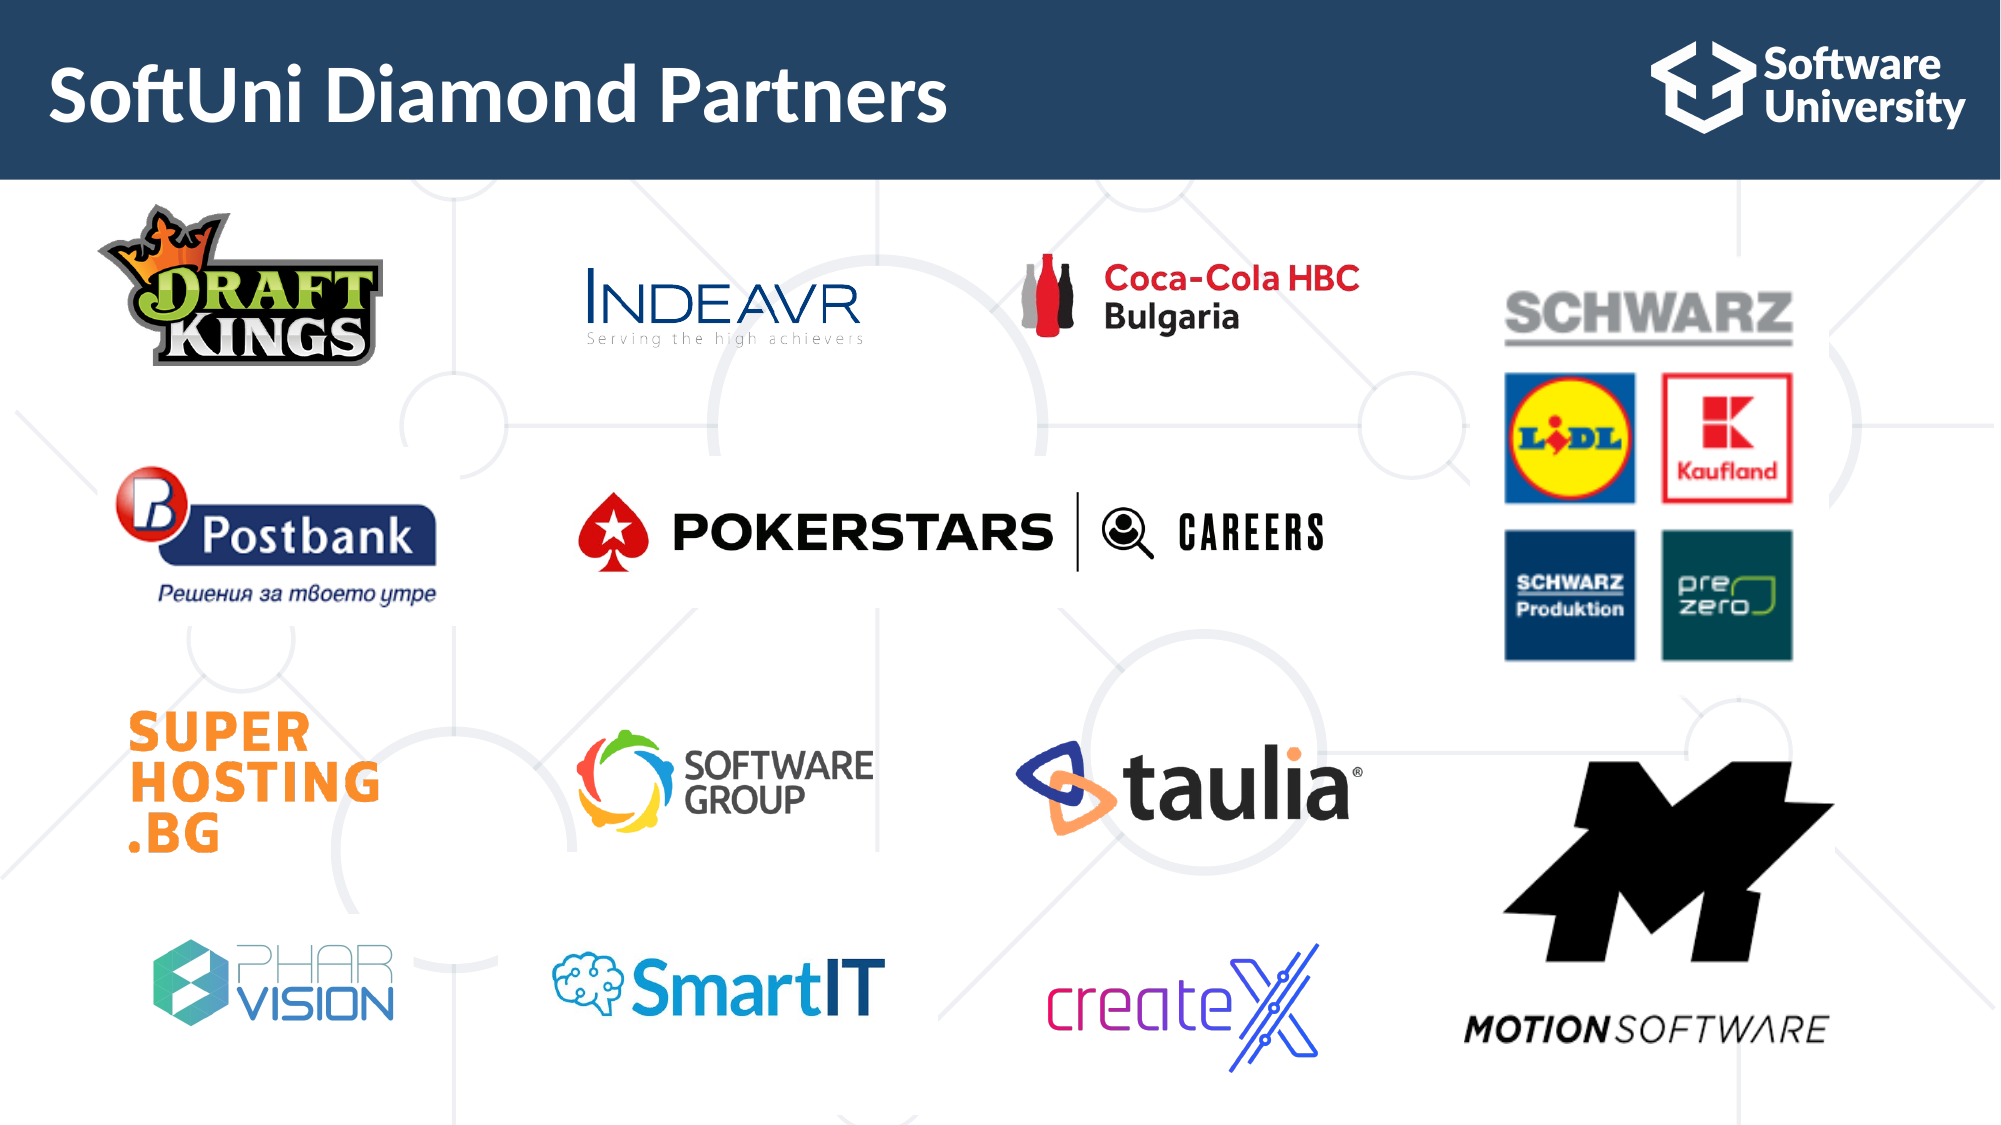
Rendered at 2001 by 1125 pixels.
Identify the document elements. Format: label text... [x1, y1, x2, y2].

picture [96, 204, 383, 367]
picture [1470, 256, 1829, 698]
picture [571, 252, 876, 361]
picture [1464, 761, 1835, 1045]
picture [542, 456, 1358, 608]
picture [498, 703, 939, 1115]
picture [1010, 145, 1370, 427]
picture [1044, 941, 1323, 1075]
picture [96, 446, 461, 627]
picture [133, 914, 414, 1040]
title SoftUni Diamond Partners [31, 16, 1625, 162]
picture [993, 706, 1383, 858]
picture [122, 703, 385, 860]
picture [1651, 41, 1966, 134]
